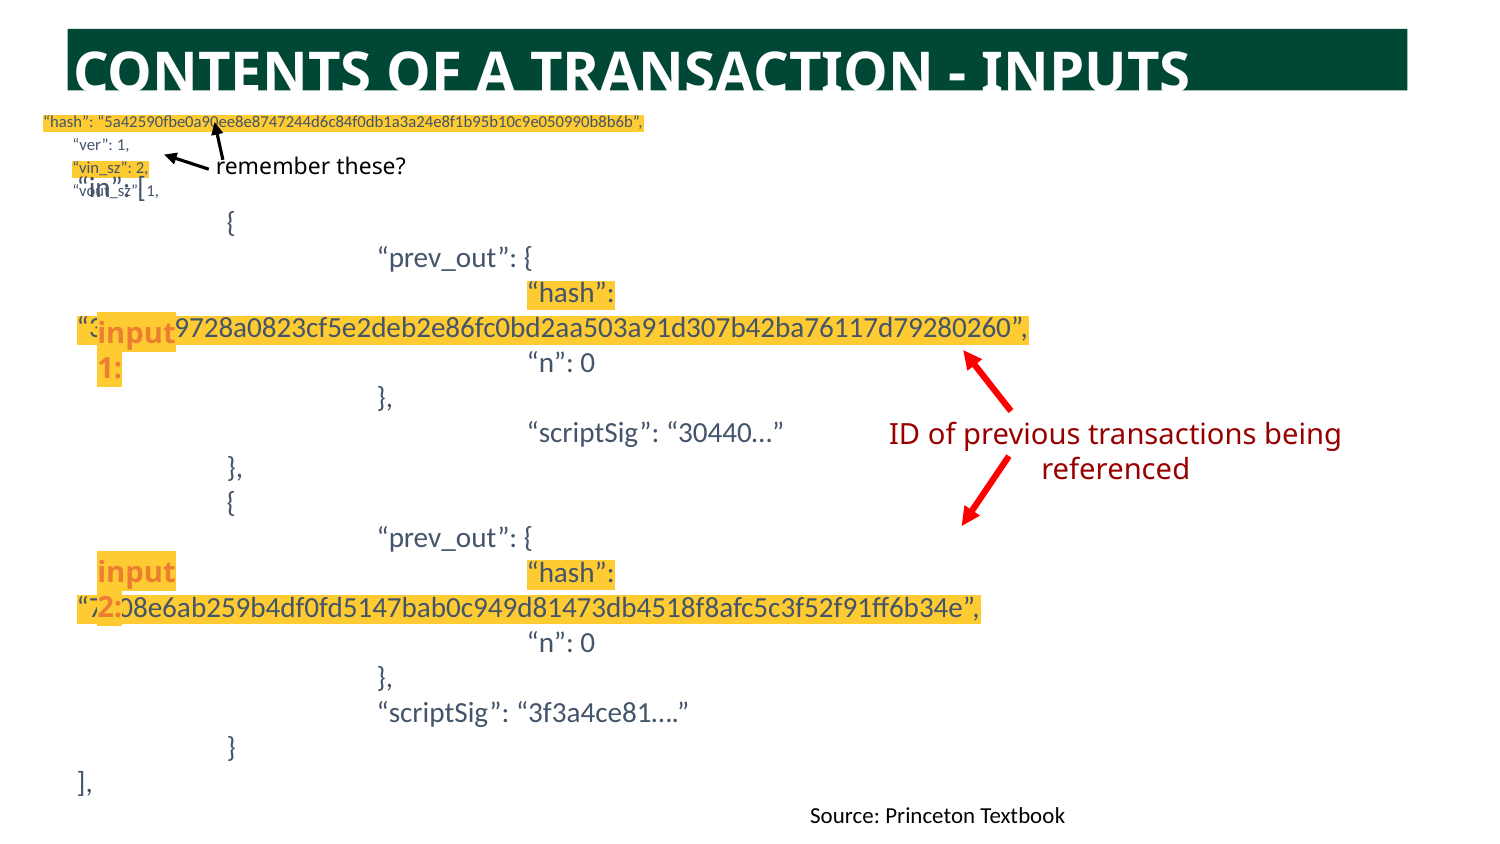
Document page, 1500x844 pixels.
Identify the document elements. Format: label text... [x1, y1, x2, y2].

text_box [214, 122, 223, 160]
text_box “hash”: “5a42590fbe0a90ee8e8747244d6c84f0db1a3a24e8f1b95b10c9e050990b8b6b”, “ver”: 1, “vin_sz”: 2, “vout_sz”: 1, [37, 52, 1358, 235]
text_box ID of previous transactions being referenced [807, 400, 1425, 461]
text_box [961, 456, 1009, 526]
text_box Source: Princeton Textbook [795, 785, 1474, 827]
text_box “in”: [ { “prev_out”: { “hash”: “3be4ac9728a0823cf5e2deb2e86fc0bd2aa503a91d307b42ba76117d79280260”, “n”: 0 }, “scriptSig”: “30440…” }, { “prev_out”: { “hash”: “7508e6ab259b4df0fd5147bab0c949d81473db4518f8afc5c3f52f91ff6b34e”, “n”: 0 }, “scriptSig”: “3f3a4ce81….” } ], [41, 208, 1486, 758]
text_box input 2: [91, 547, 208, 590]
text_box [164, 154, 209, 170]
text_box remember these? [196, 136, 426, 198]
text_box input 1: [91, 308, 208, 351]
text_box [963, 350, 1011, 412]
text_box CONTENTS OF A TRANSACTION - INPUTS [67, 28, 1408, 91]
